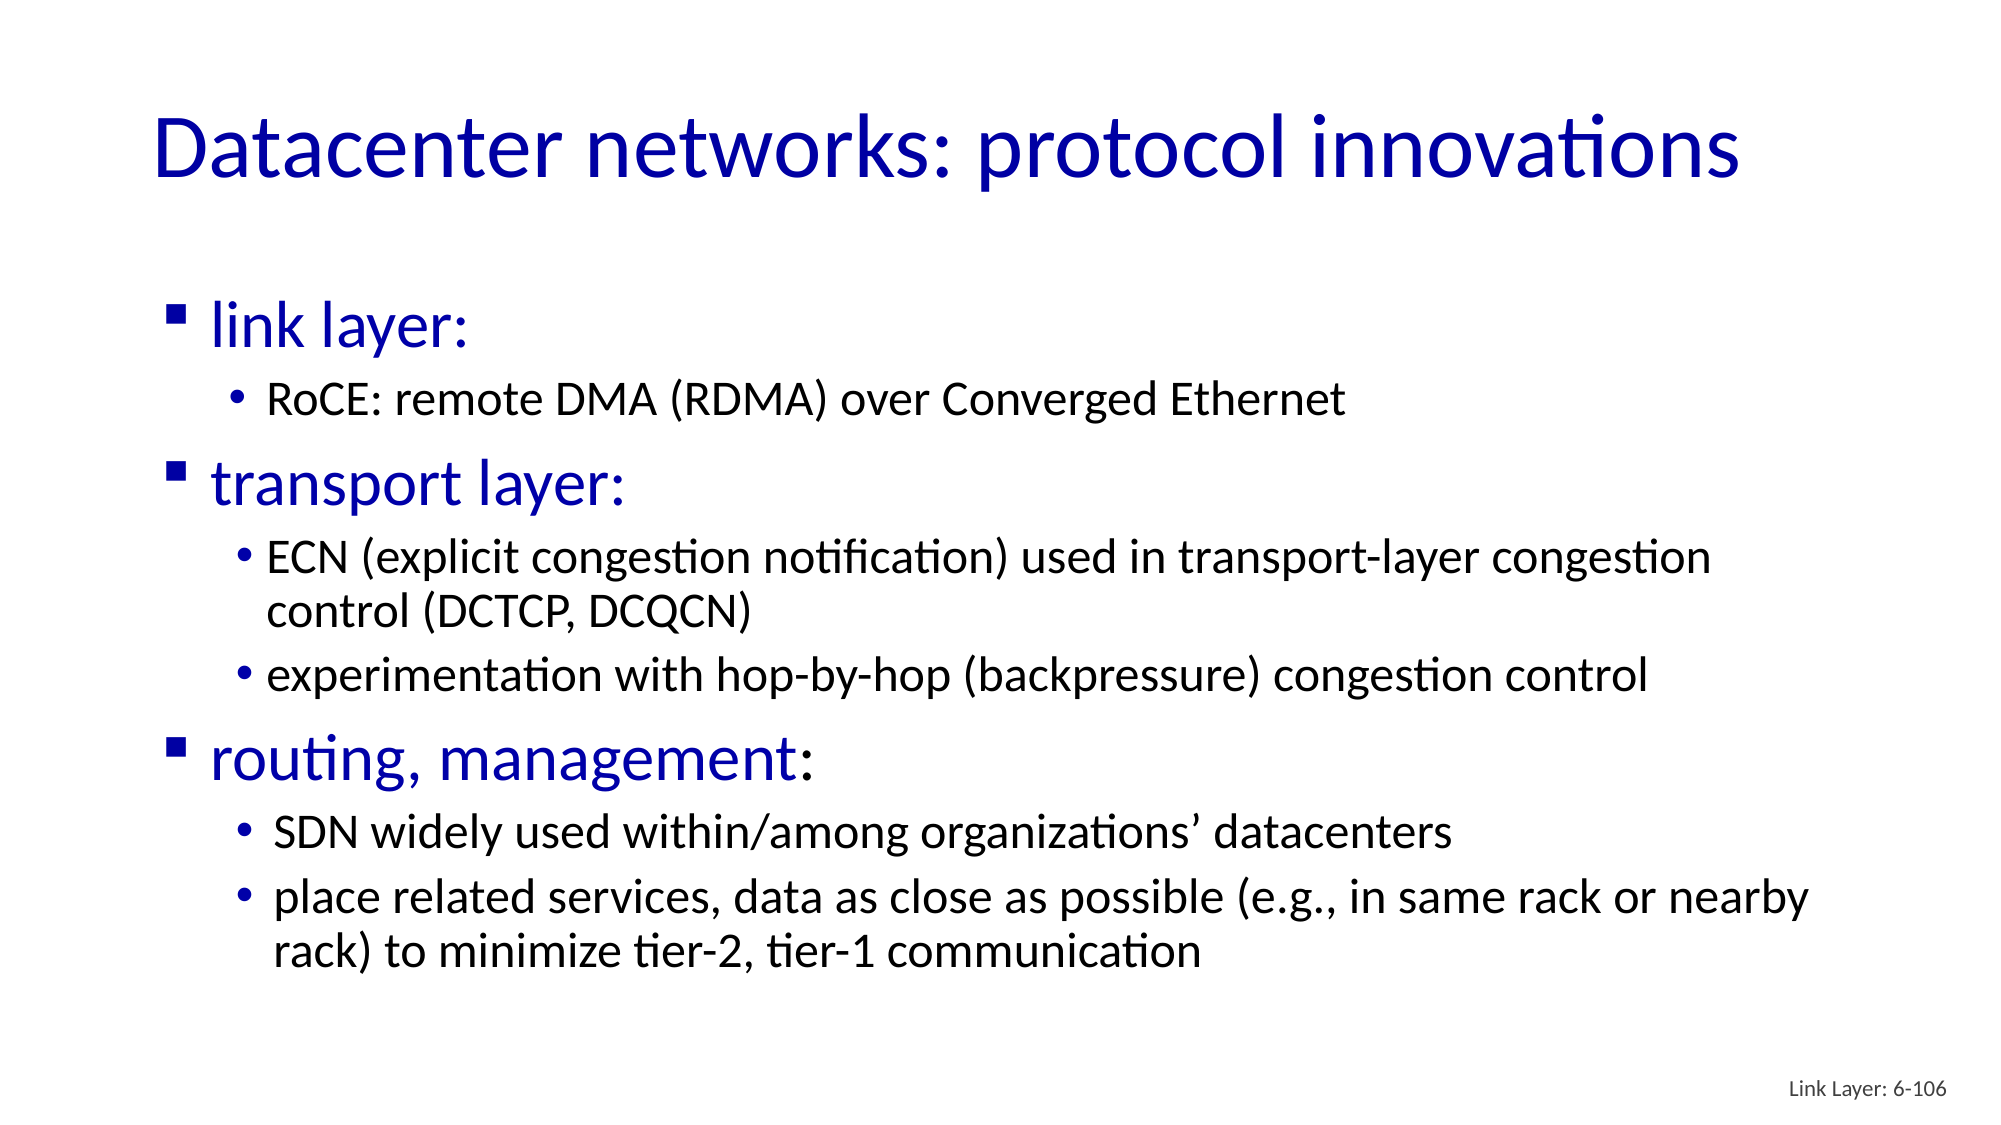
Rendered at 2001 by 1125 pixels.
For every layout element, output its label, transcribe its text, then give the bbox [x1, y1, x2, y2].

slide_number Link Layer: 6-106 [1512, 1056, 1963, 1117]
title Datacenter networks: protocol innovations [137, 74, 1863, 221]
list link layer: RoCE: remote DMA (RDMA) over Converged Ethernet transport layer: ECN (explicit congestion notification) used in transport-layer congestion control (DCTCP, DCQCN) experimentation with hop-by-hop (backpressure) congestion control routing, management: SDN widely used within/among organizations’ datacenters place related services, data as close as possible (e.g., in same rack or nearby rack) to minimize tier-2, tier-1 communication [137, 282, 1863, 997]
